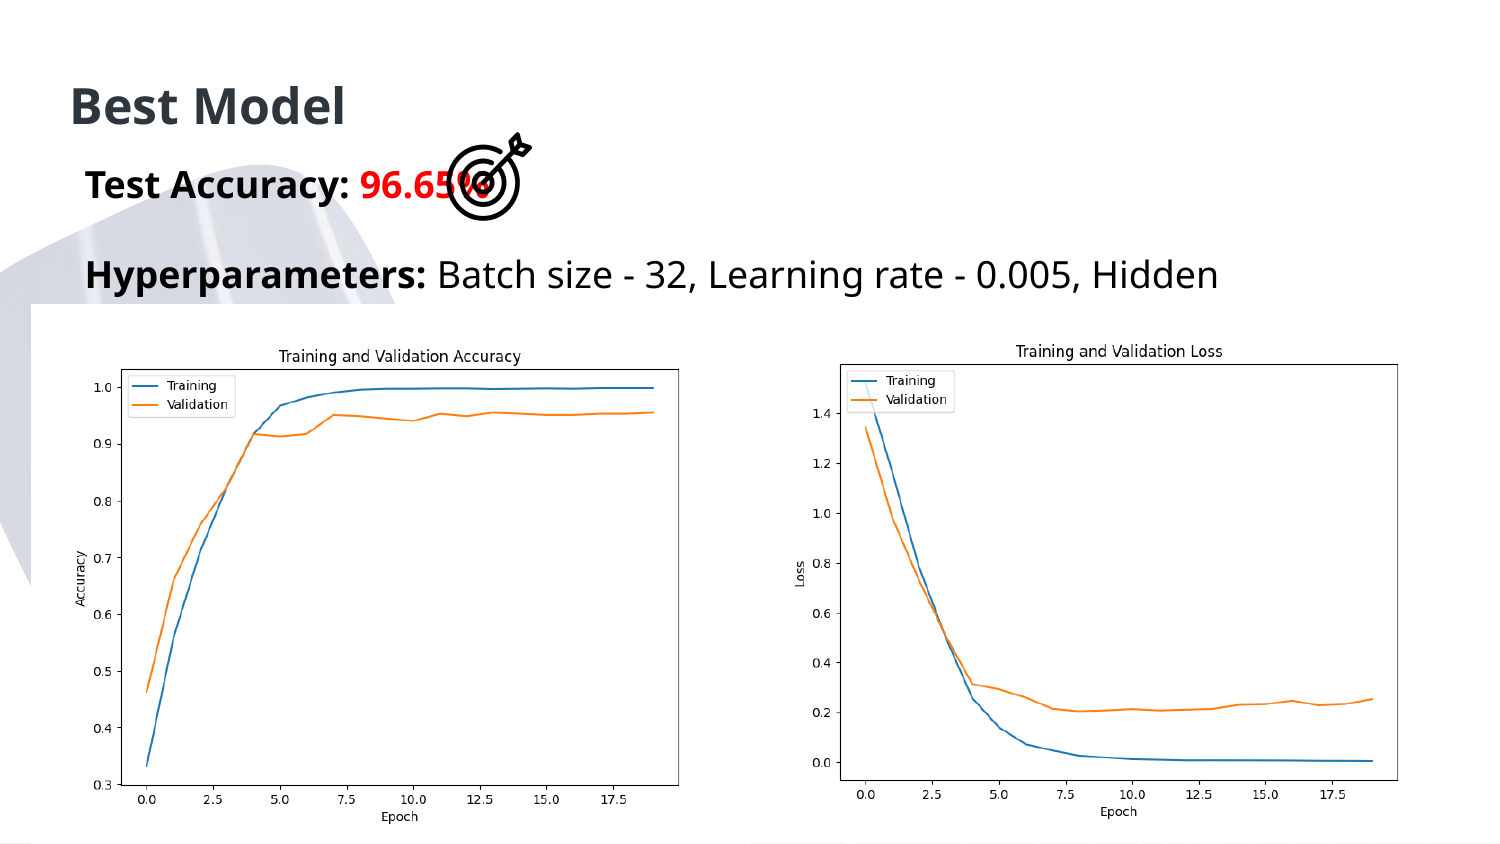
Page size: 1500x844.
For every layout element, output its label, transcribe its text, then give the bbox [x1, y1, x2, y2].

picture [446, 132, 532, 222]
title Best Model [69, 74, 500, 146]
picture [0, 236, 1469, 844]
text_box Test Accuracy: 96.65% Hyperparameters: Batch size - 32, Learning rate - 0.005, Hidden dimension - 75 [69, 146, 1410, 278]
